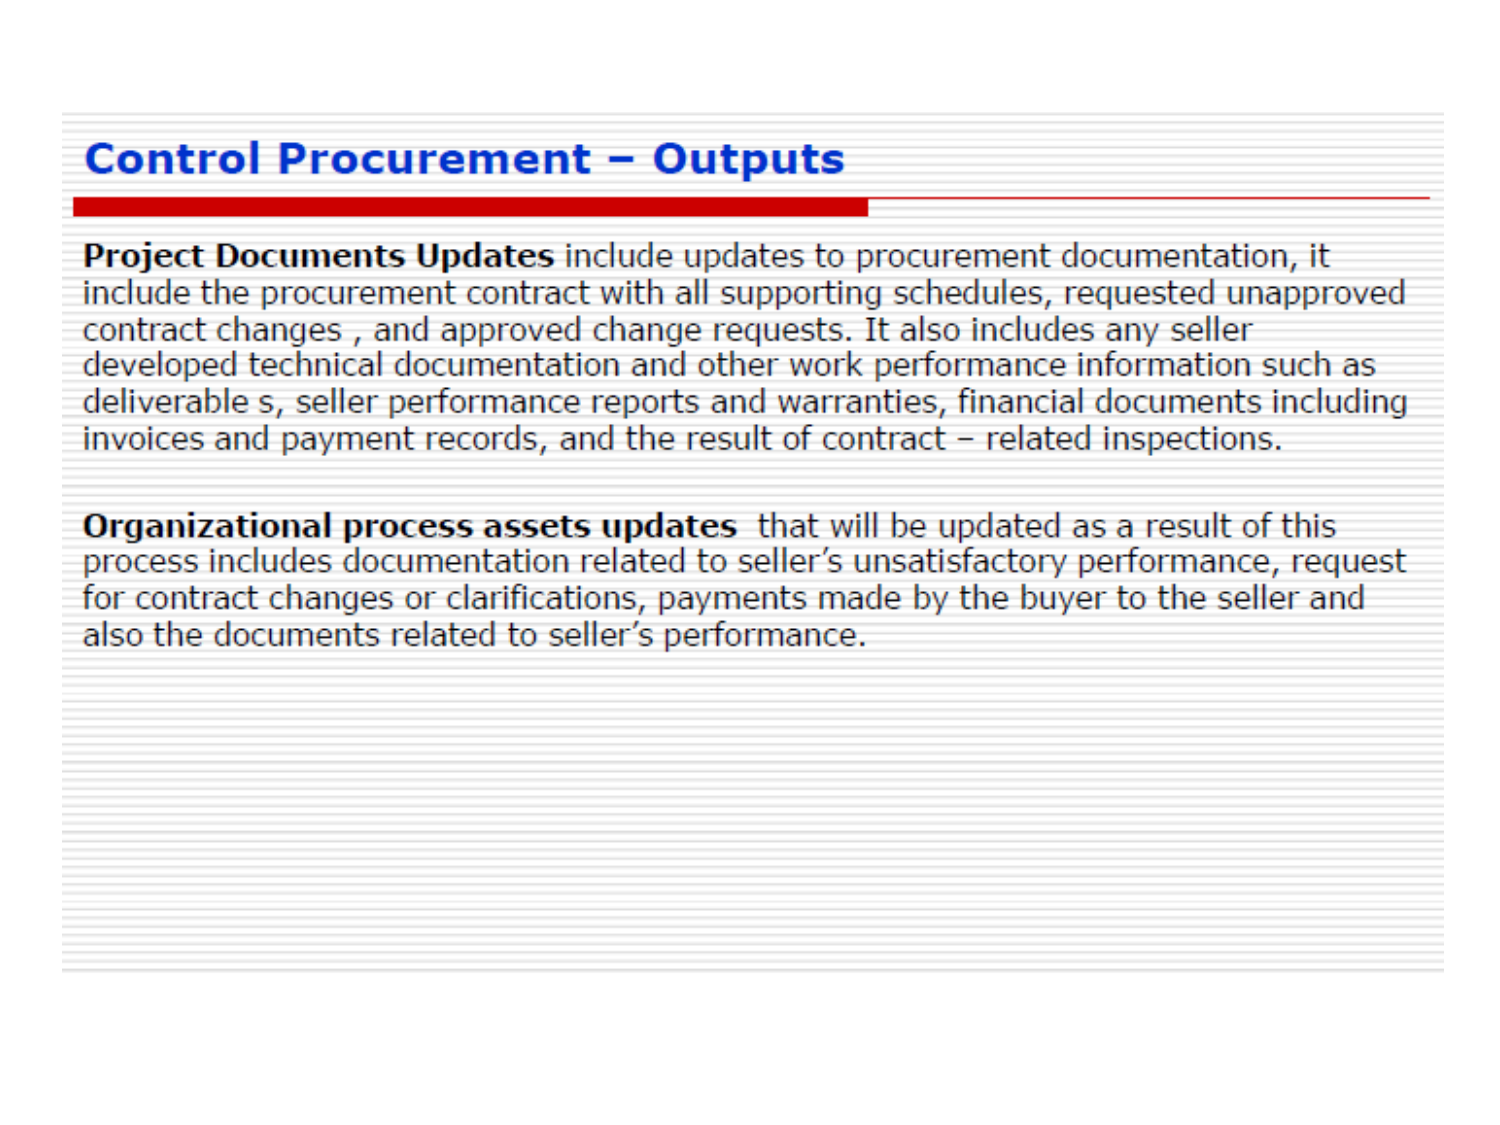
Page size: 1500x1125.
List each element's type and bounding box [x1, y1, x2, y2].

picture [62, 112, 1444, 976]
